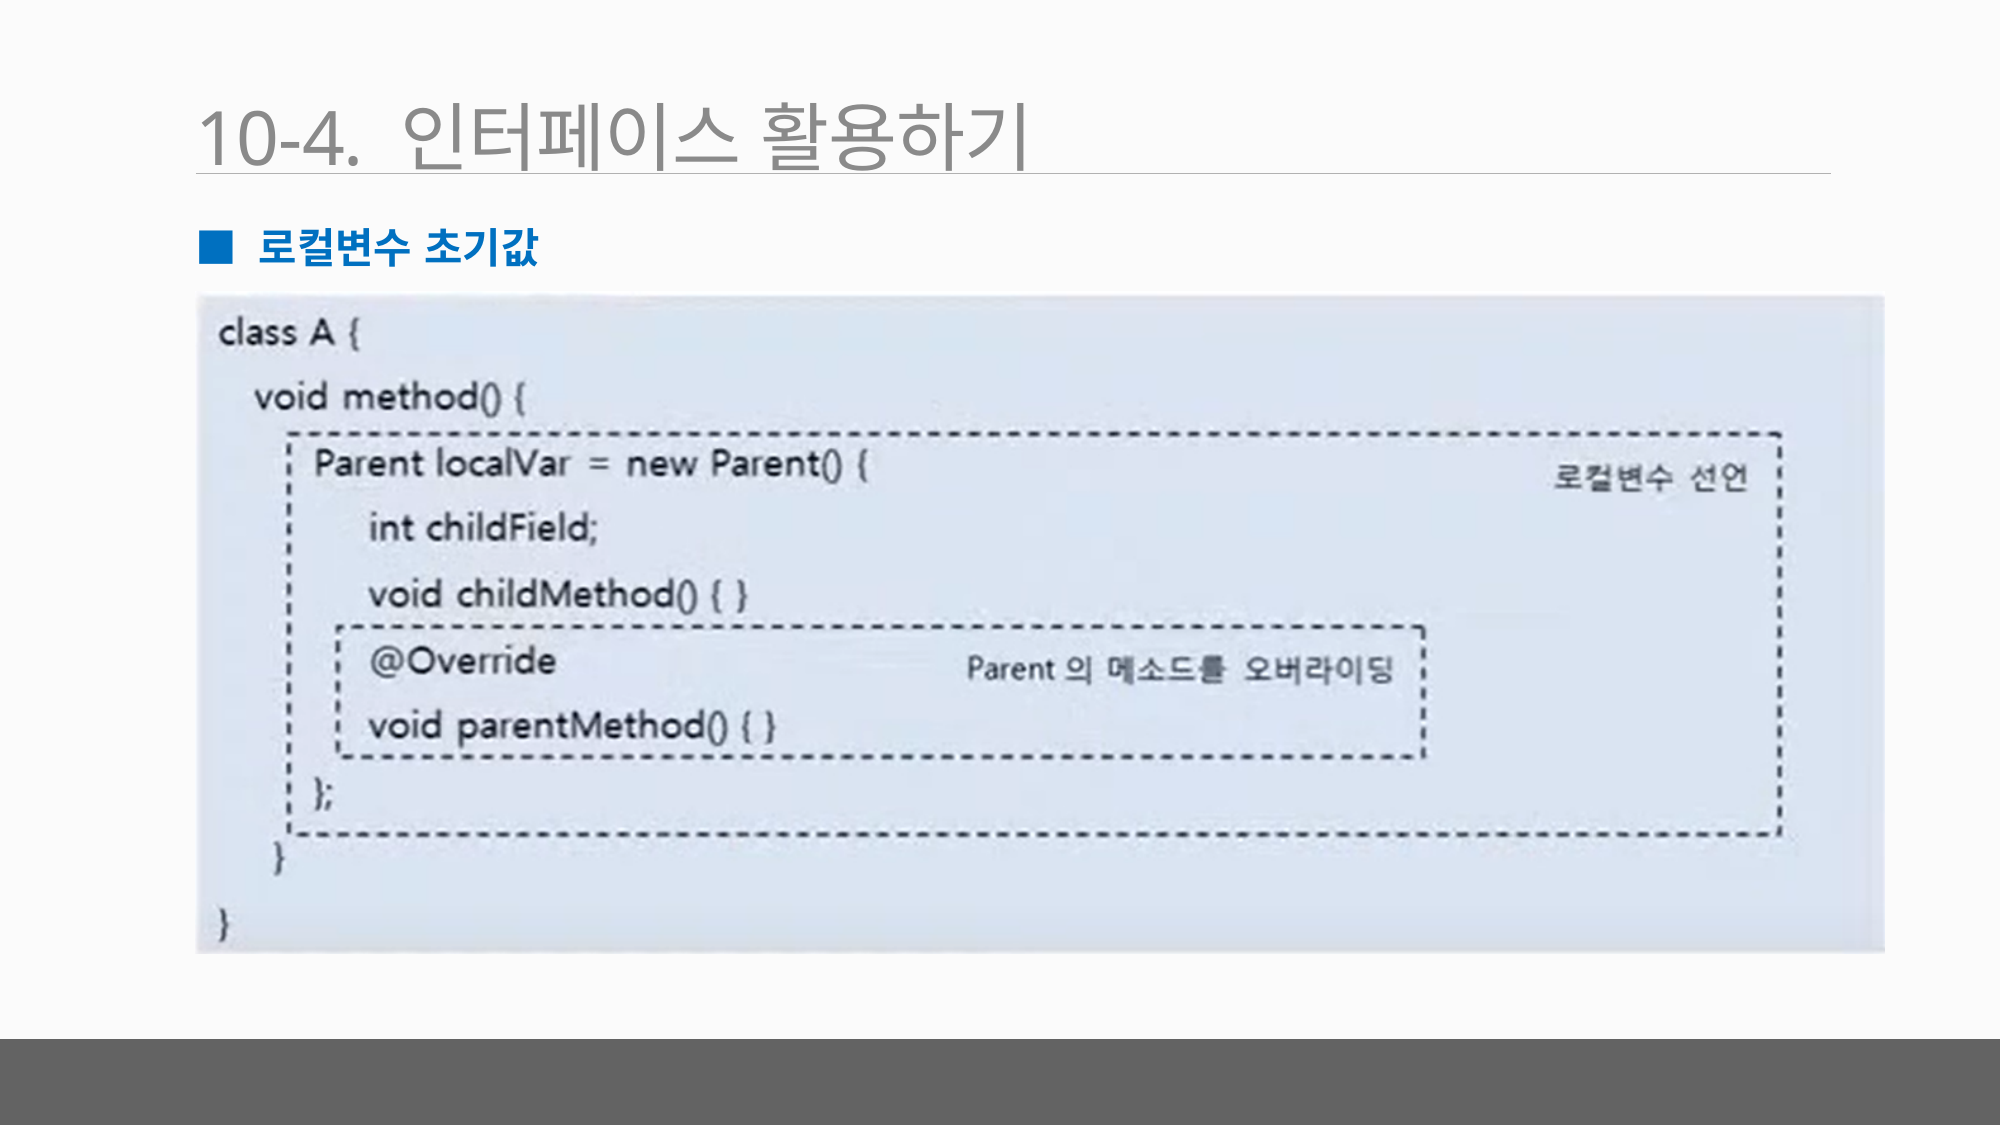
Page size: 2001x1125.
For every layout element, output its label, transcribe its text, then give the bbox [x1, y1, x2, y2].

list ■ 로컬변수 초기값 [180, 220, 975, 307]
picture [195, 290, 1886, 954]
text_box 10-4. 인터페이스 활용하기 [180, 46, 1408, 189]
